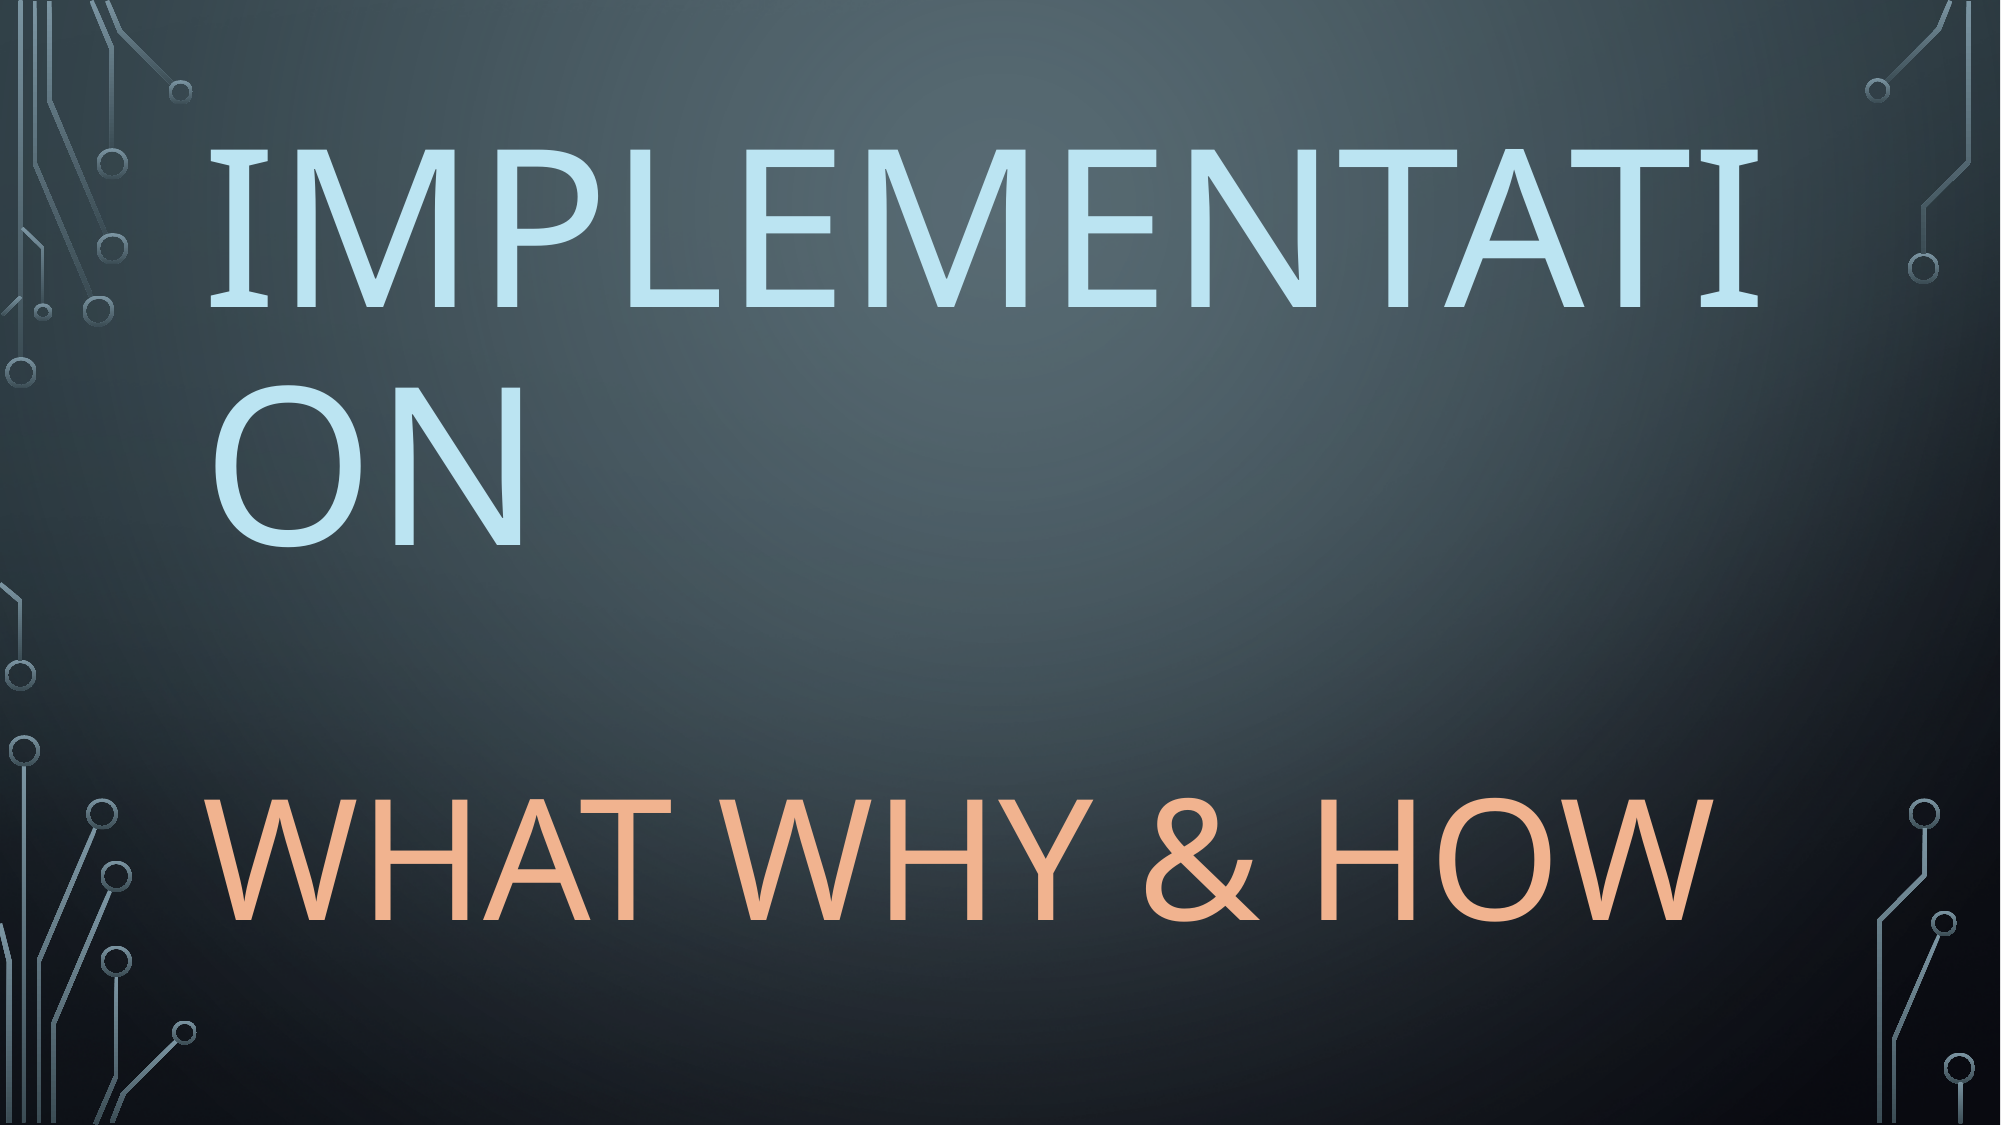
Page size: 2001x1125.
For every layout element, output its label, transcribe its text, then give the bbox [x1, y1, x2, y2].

title Implementation what why & how [187, 101, 1813, 973]
